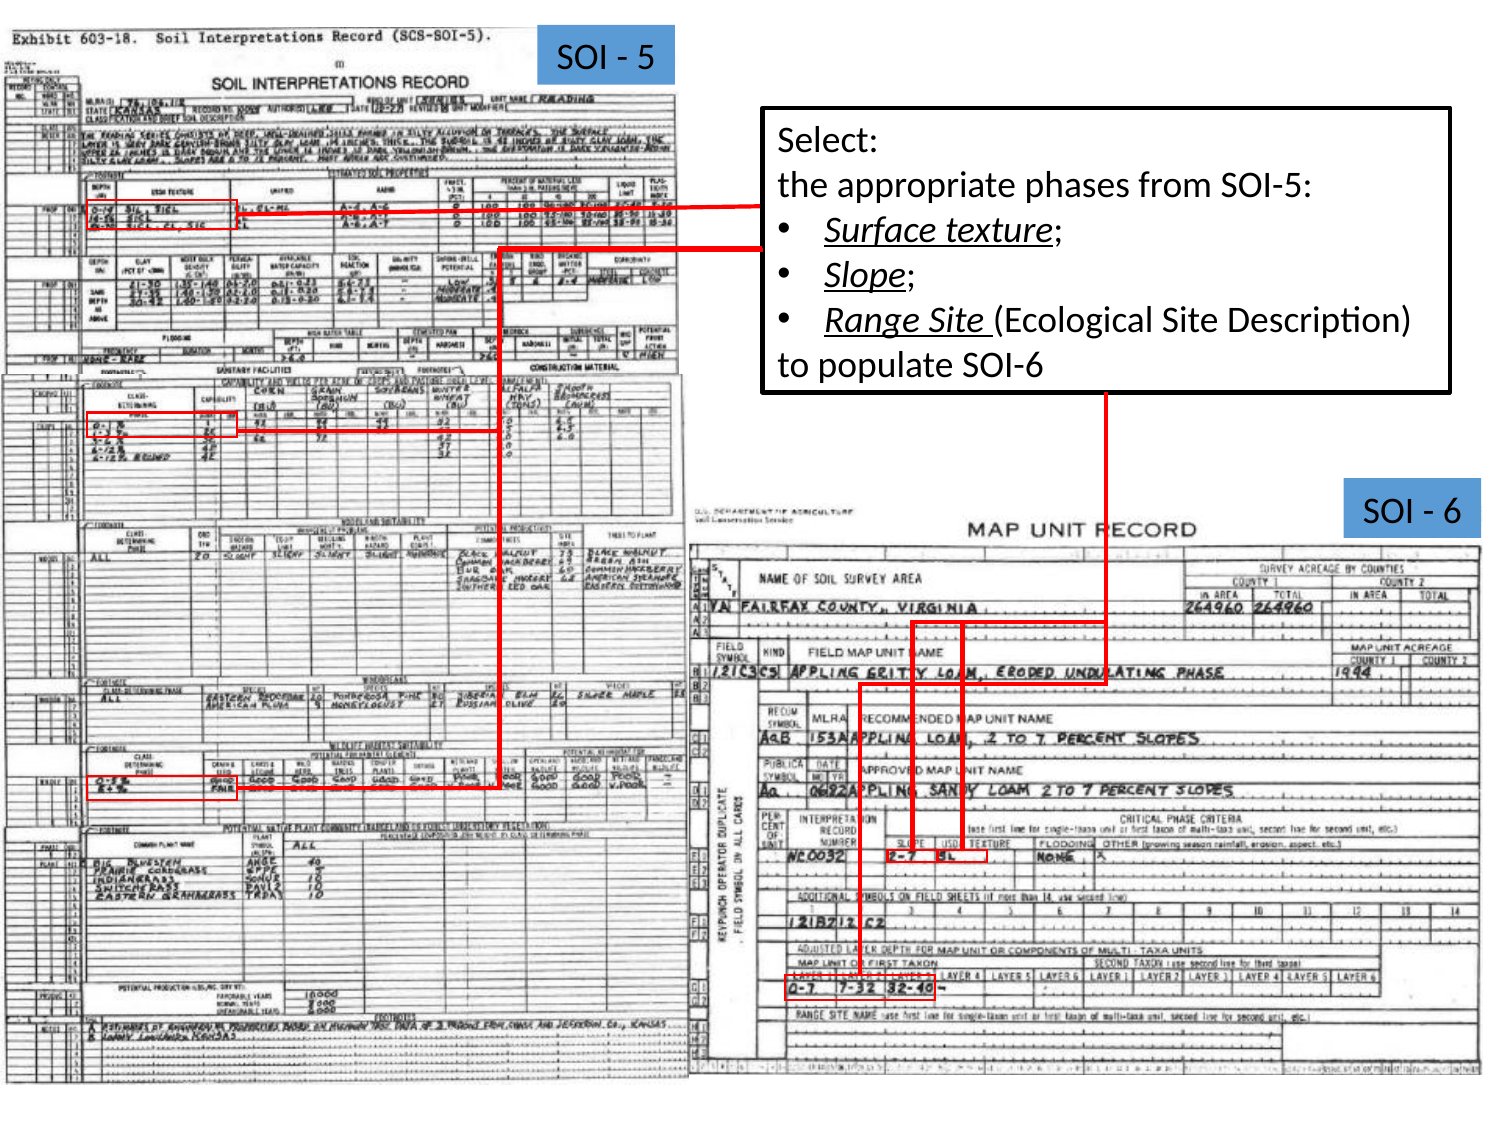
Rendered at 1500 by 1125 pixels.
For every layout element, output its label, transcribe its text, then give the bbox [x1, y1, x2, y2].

picture [690, 538, 1482, 1125]
picture [0, 27, 689, 1085]
text_box SOI - 6 [1450, 478, 1482, 538]
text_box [87, 107, 1450, 800]
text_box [785, 395, 1107, 1001]
